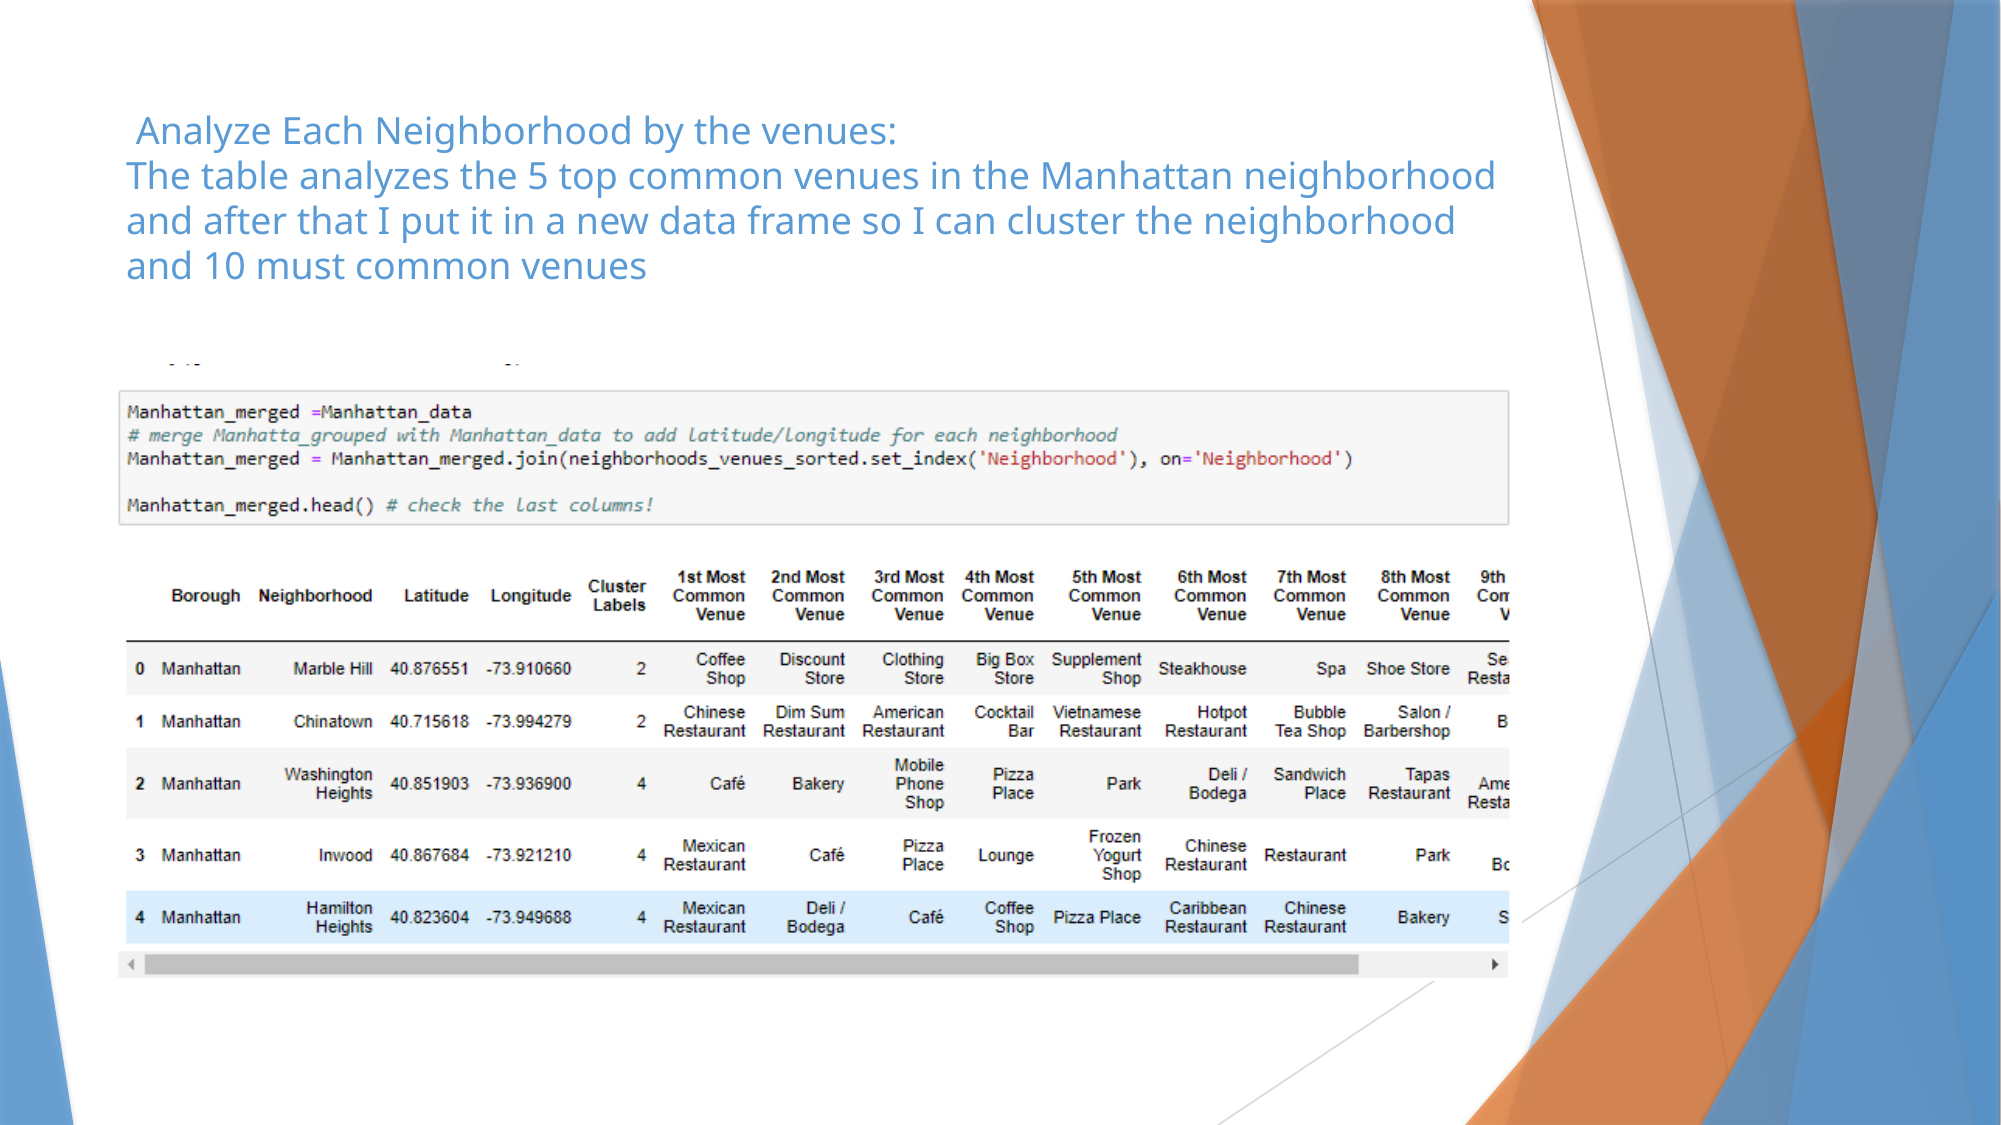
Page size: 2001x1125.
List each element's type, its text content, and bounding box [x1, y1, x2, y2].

title Analyze Each Neighborhood by the venues: The table analyzes the 5 top common venues in the Manhattan neighborhood and after that I put it in a new data frame so I can cluster the neighborhood and 10 must common venues [111, 99, 1522, 317]
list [110, 364, 1522, 982]
